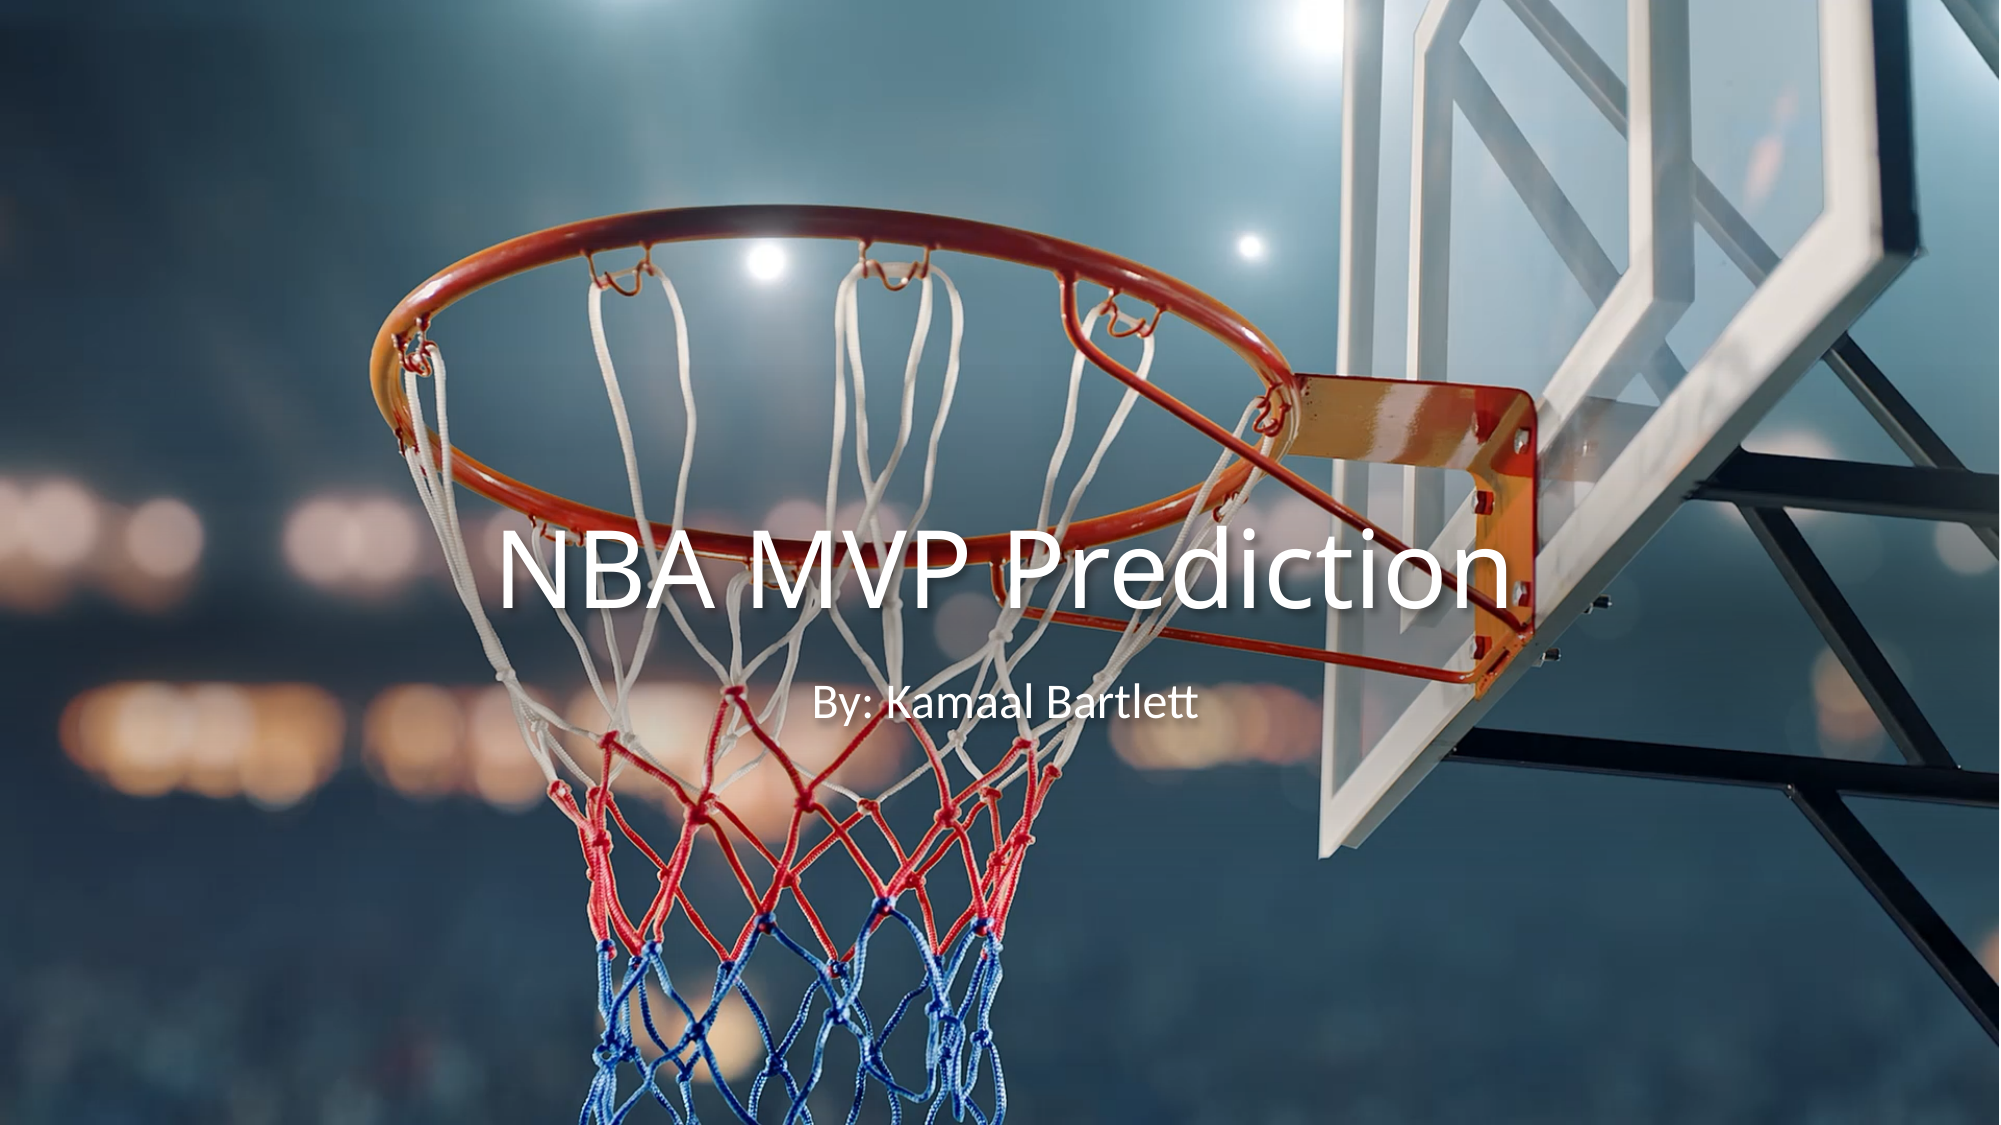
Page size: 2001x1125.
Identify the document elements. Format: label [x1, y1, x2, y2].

text_box [0, 0, 2000, 1125]
